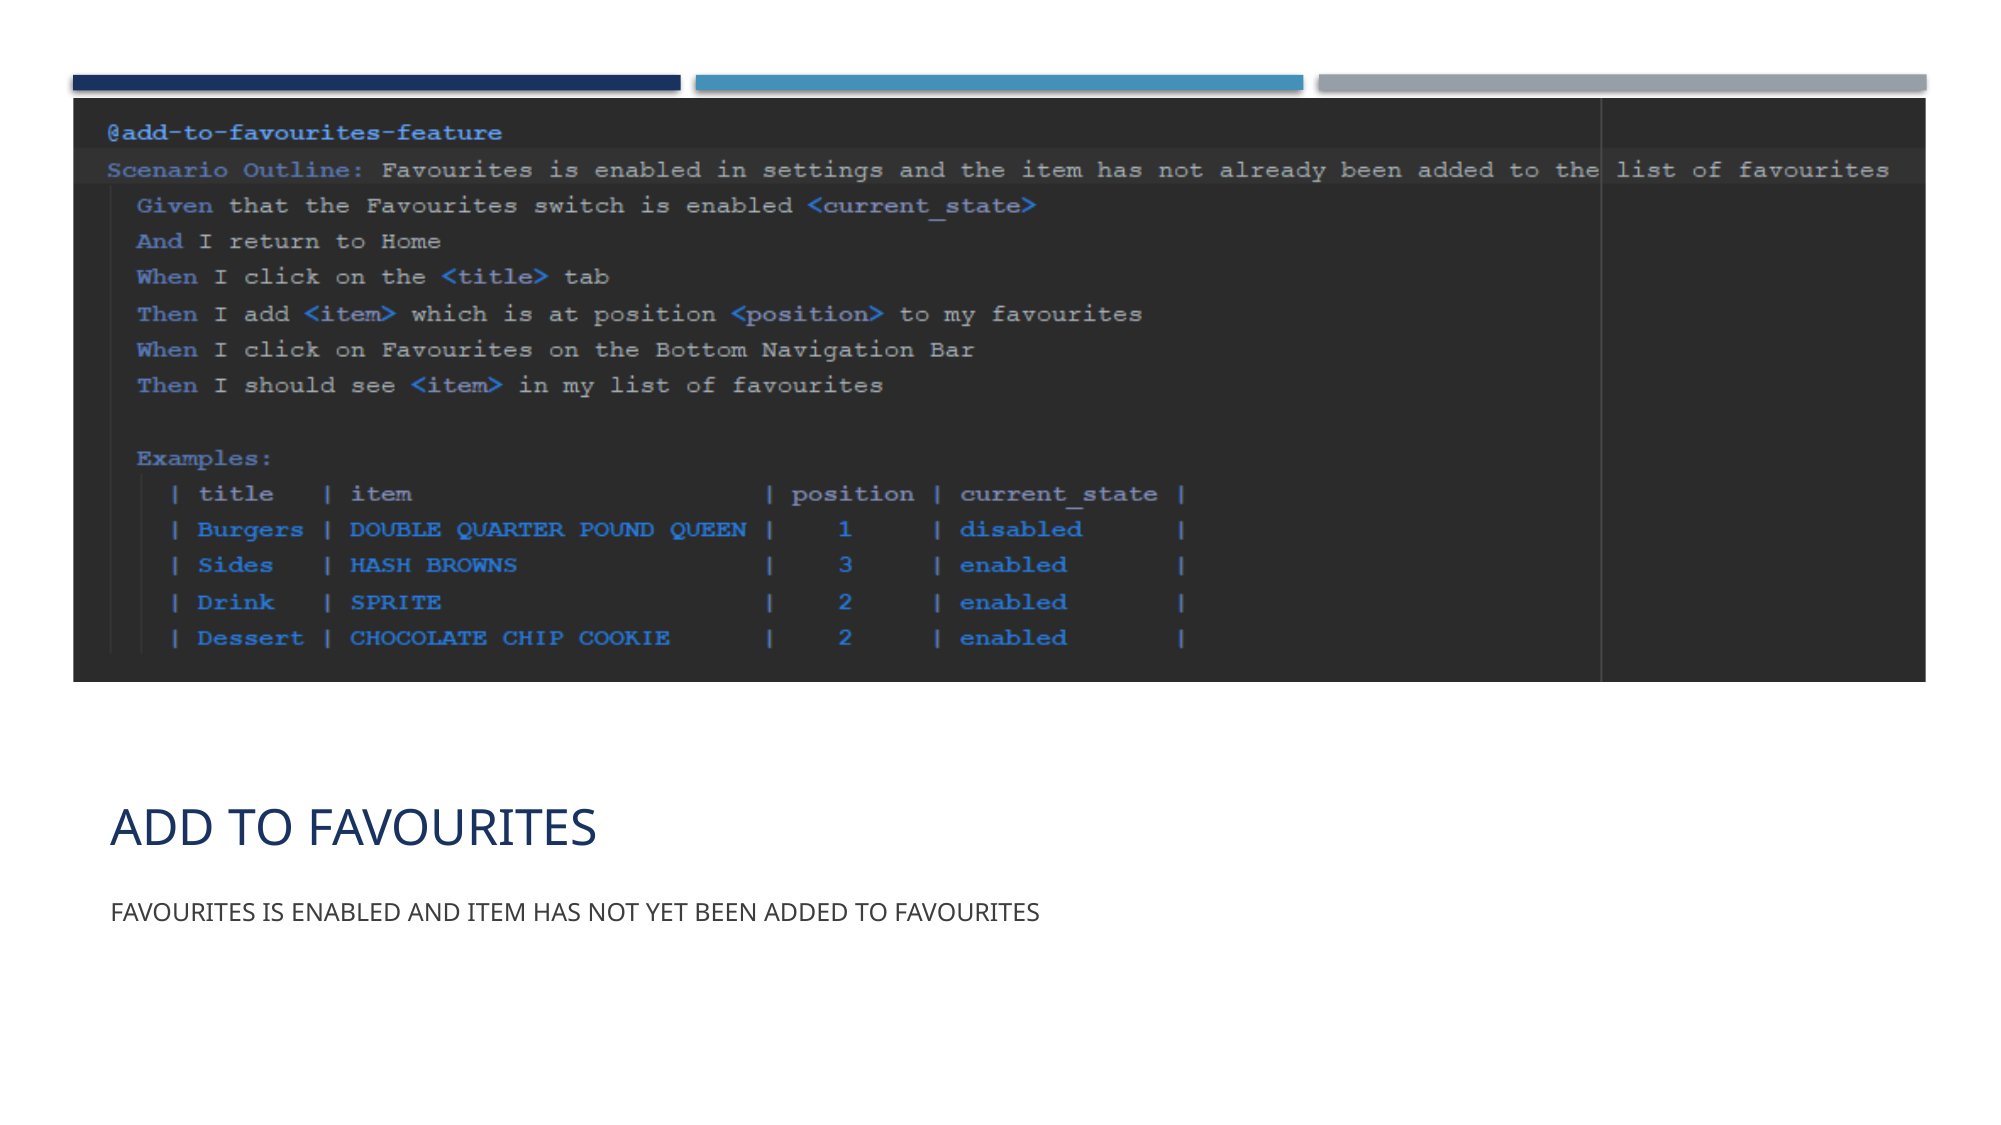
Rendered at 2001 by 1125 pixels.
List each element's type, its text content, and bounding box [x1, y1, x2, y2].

list FAVOURITES IS ENABLED AND ITEM HAS NOT YET BEEN ADDED TO FAVOURITES [95, 862, 1905, 962]
title ADD TO FAVOURITES [95, 769, 1905, 862]
picture [72, 97, 1927, 683]
